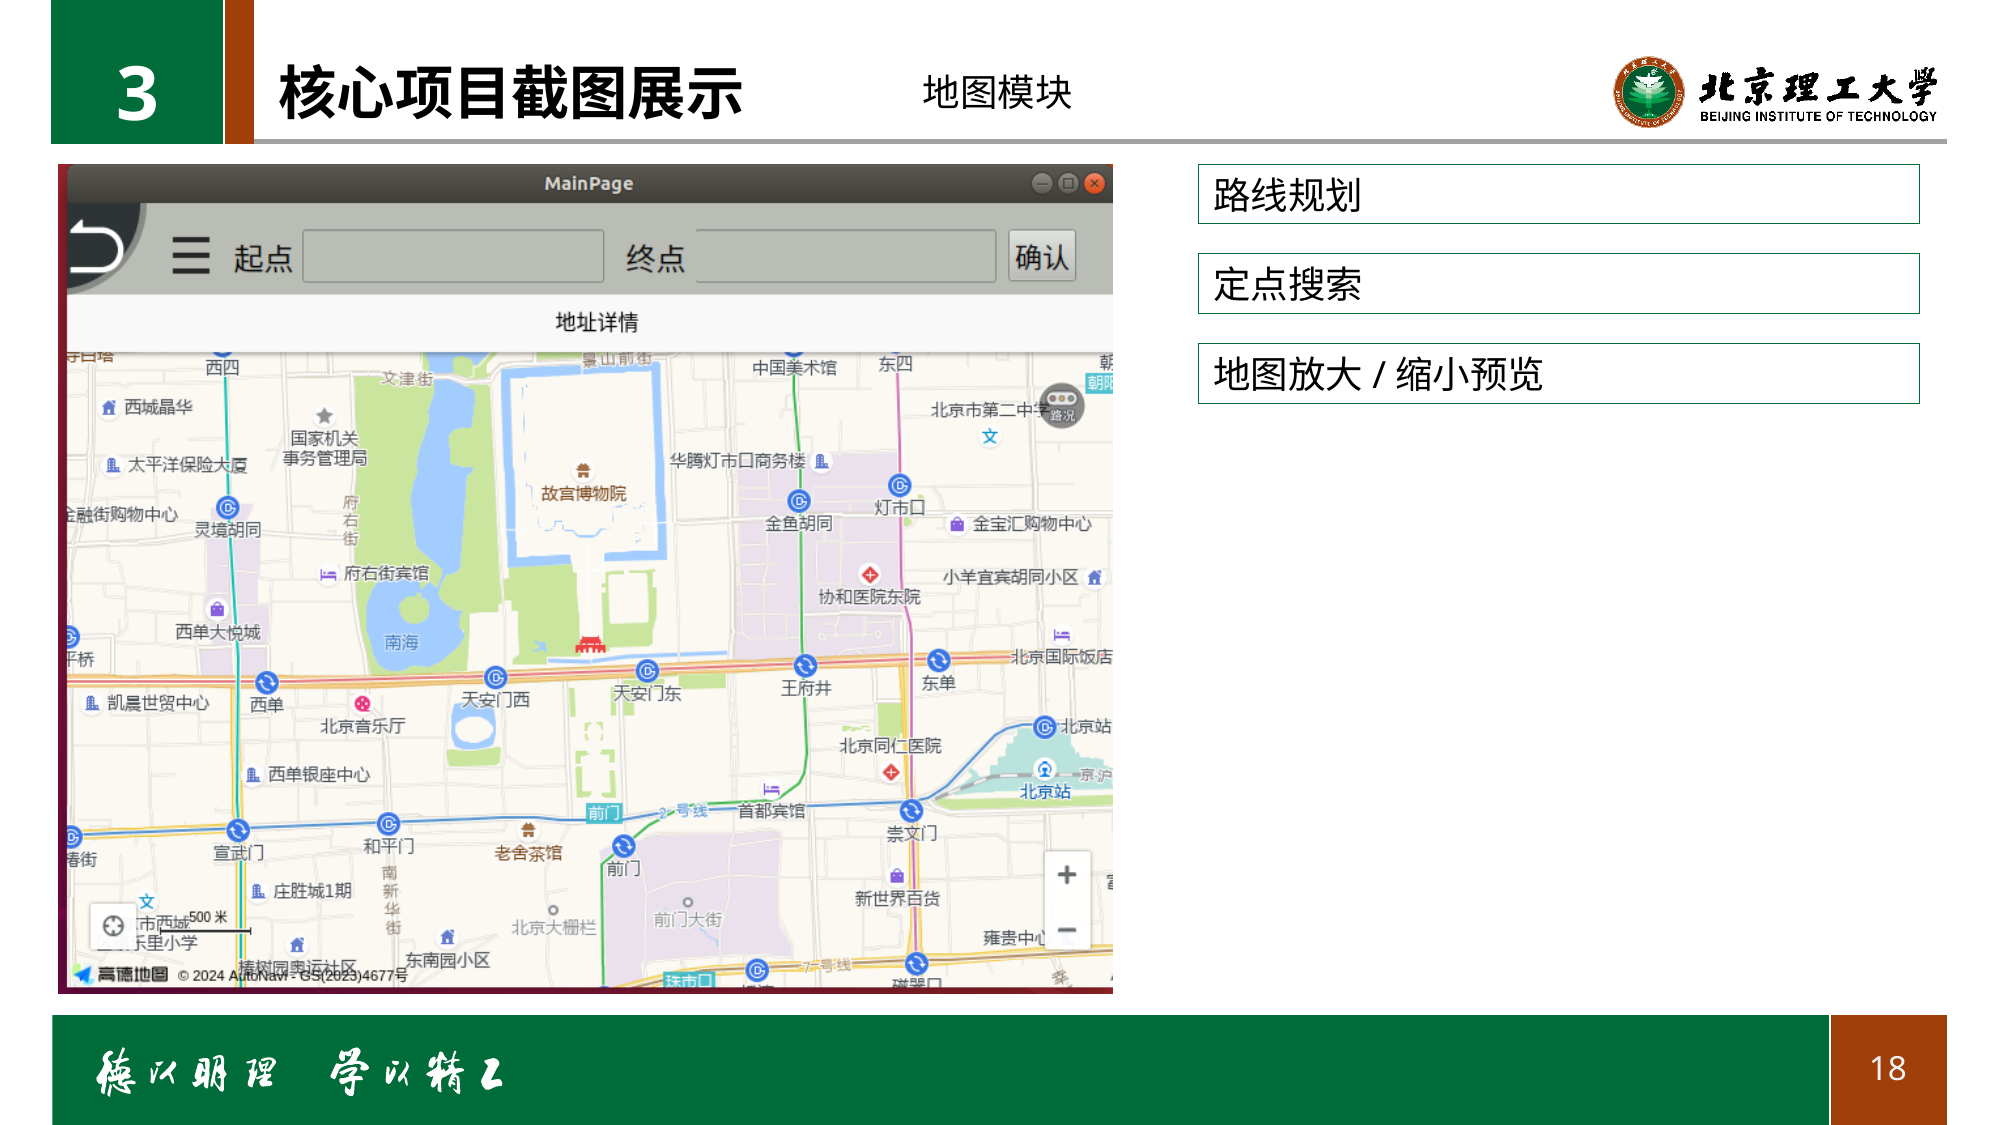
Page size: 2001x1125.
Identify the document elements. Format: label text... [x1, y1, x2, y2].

picture [58, 164, 1113, 994]
text_box 地图模块 [908, 61, 1166, 121]
text_box 定点搜索 [1198, 253, 1920, 314]
text_box 地图放大/缩小预览 [1198, 343, 1920, 404]
text_box 路线规划 [1198, 164, 1920, 224]
title 核心项目截图展示 [263, 56, 1682, 136]
text_box 3 [58, 38, 218, 144]
picture [1682, 56, 1937, 128]
